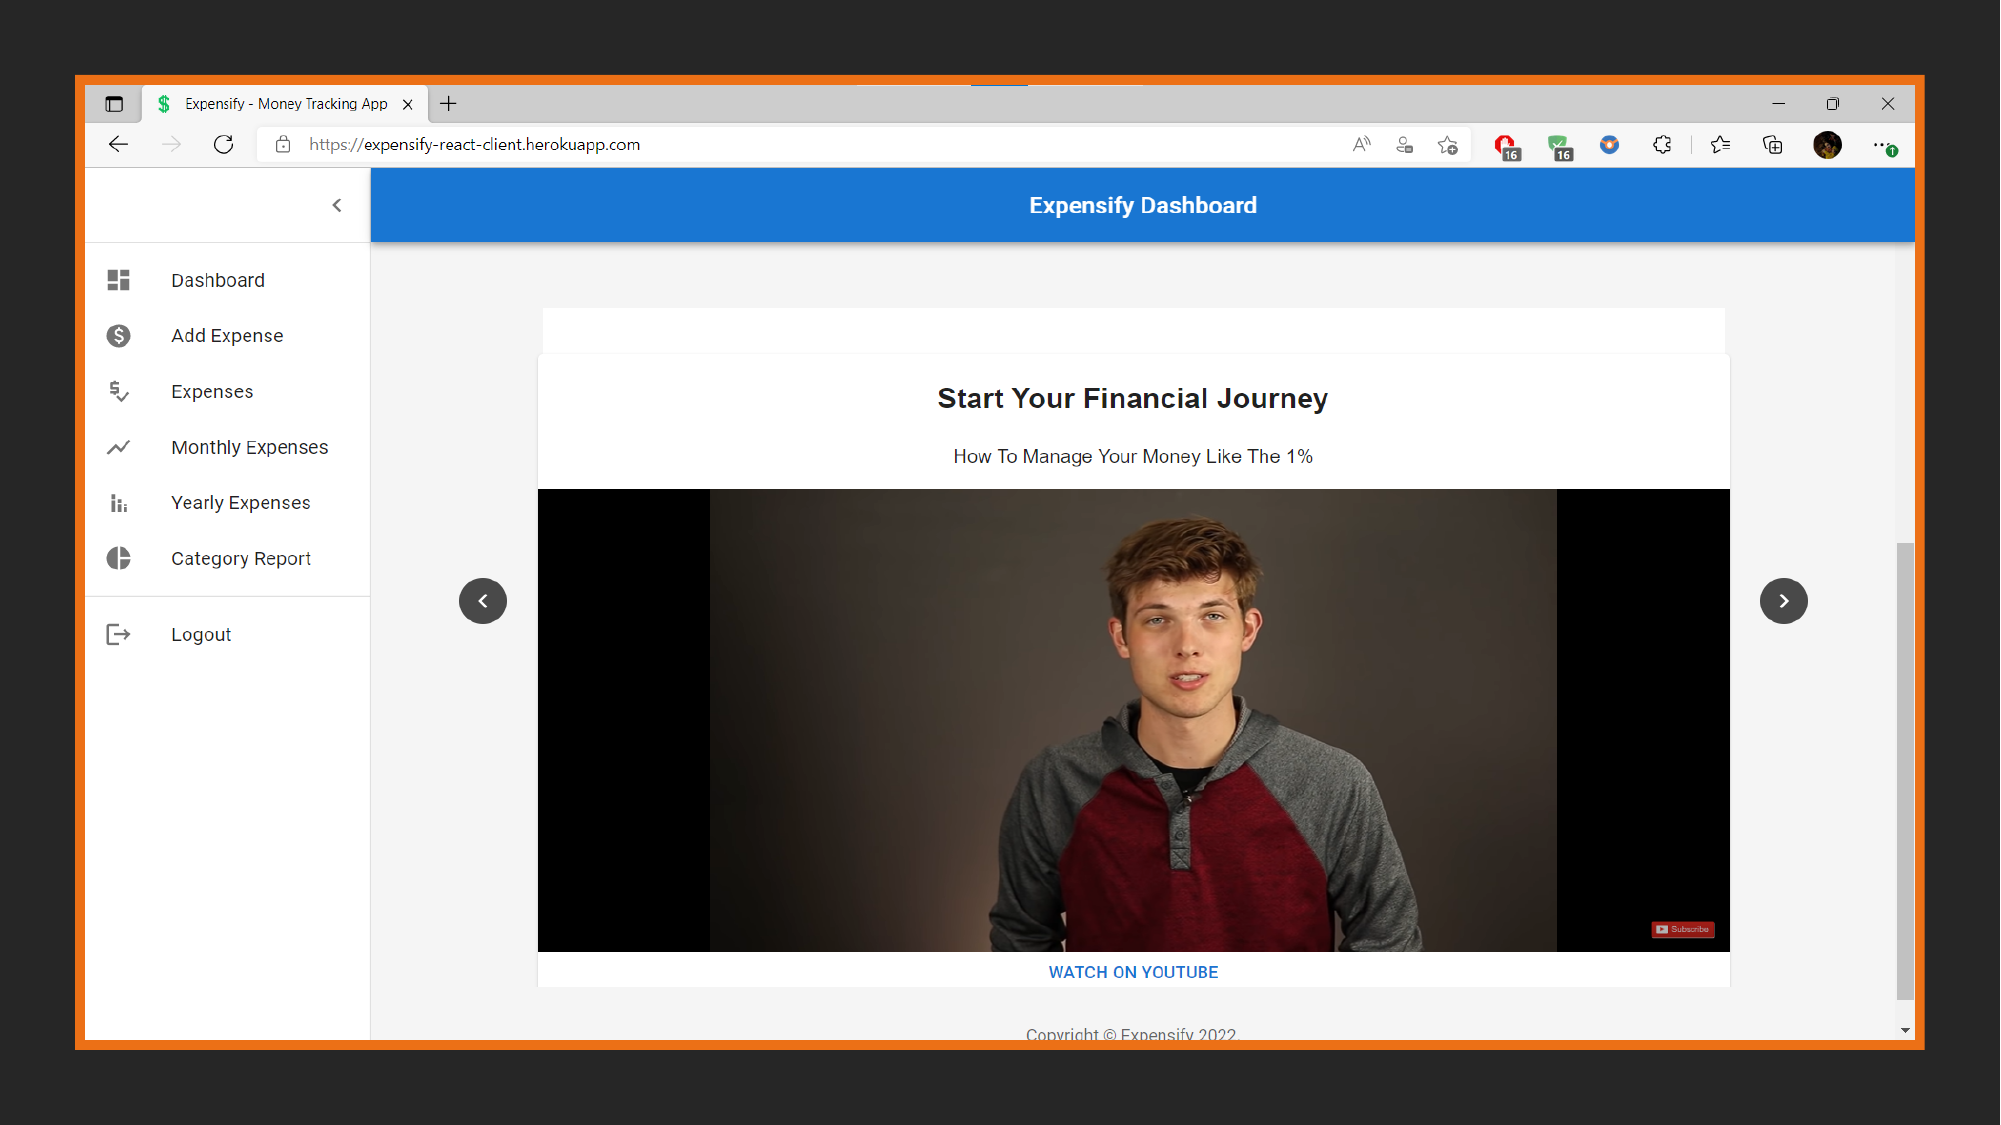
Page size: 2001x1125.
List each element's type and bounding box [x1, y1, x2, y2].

list [85, 84, 1915, 1040]
text_box [74, 74, 1926, 1051]
text_box [0, 0, 2000, 1125]
